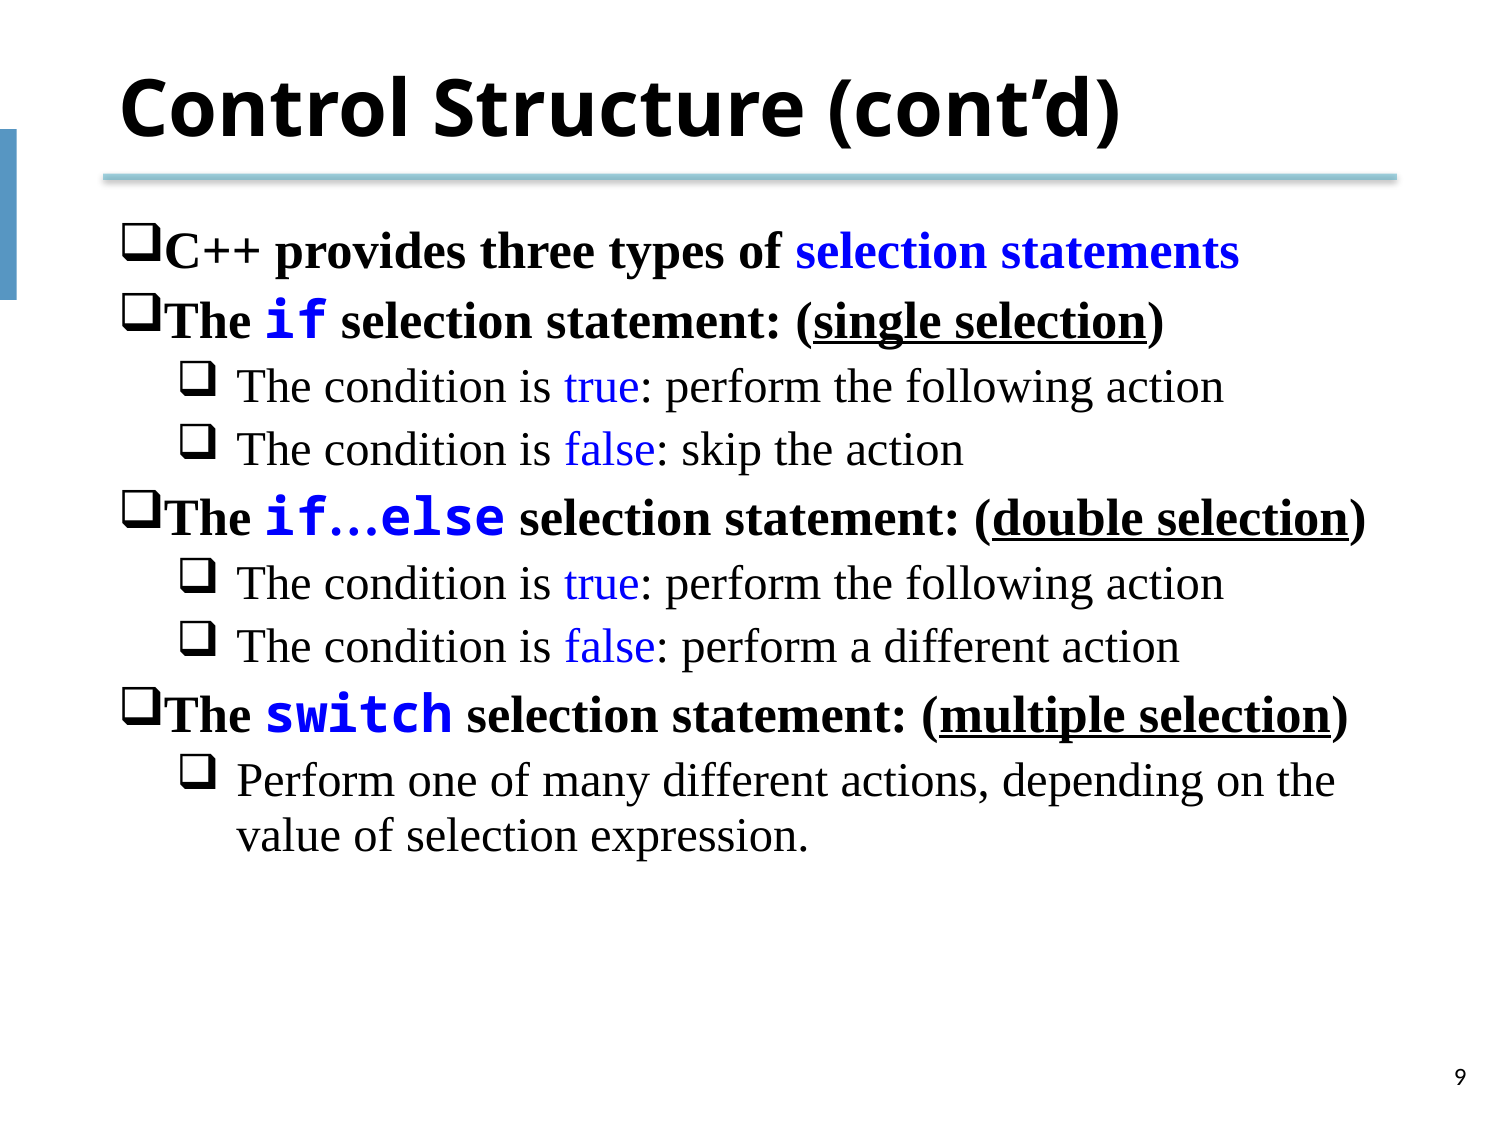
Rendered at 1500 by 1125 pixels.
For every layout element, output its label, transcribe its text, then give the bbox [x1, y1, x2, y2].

slide_number 9 [1131, 1045, 1482, 1106]
list C++ provides three types of selection statements The if selection statement: (single selection) The condition is true: perform the following action The condition is false: skip the action The if…else selection statement: (double selection) The condition is true: perform the following action The condition is false: perform a different action The switch selection statement: (multiple selection) Perform one of many different actions, depending on the value of selection expression. [103, 212, 1397, 977]
title Control Structure (cont’d) [103, 25, 1397, 185]
